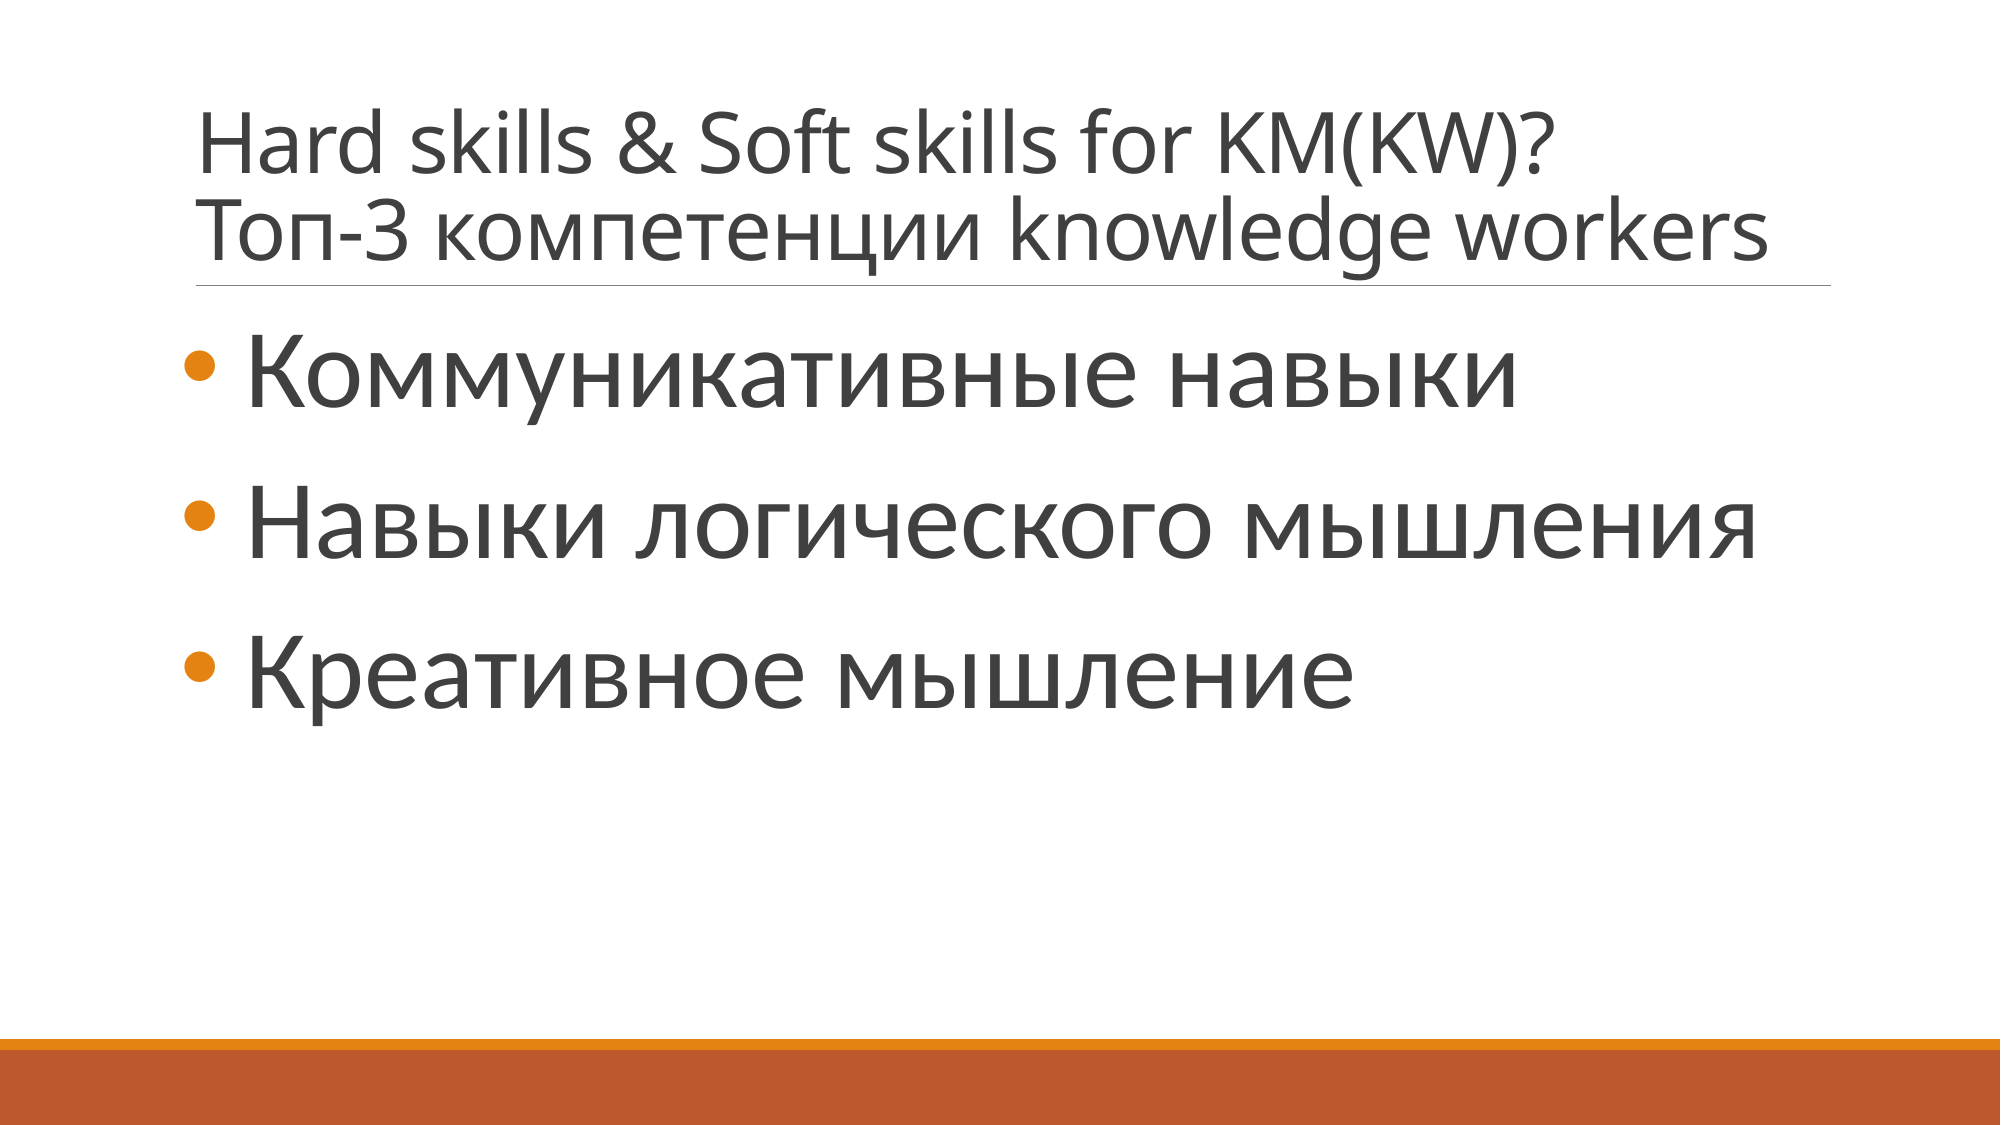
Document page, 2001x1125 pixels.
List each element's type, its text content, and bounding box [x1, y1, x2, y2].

title Hard skills & Soft skills for KM(KW)? Топ-3 компетенции knowledge workers [180, 47, 1830, 285]
list Коммуникативные навыки Навыки логического мышления Креативное мышление [180, 302, 1830, 963]
